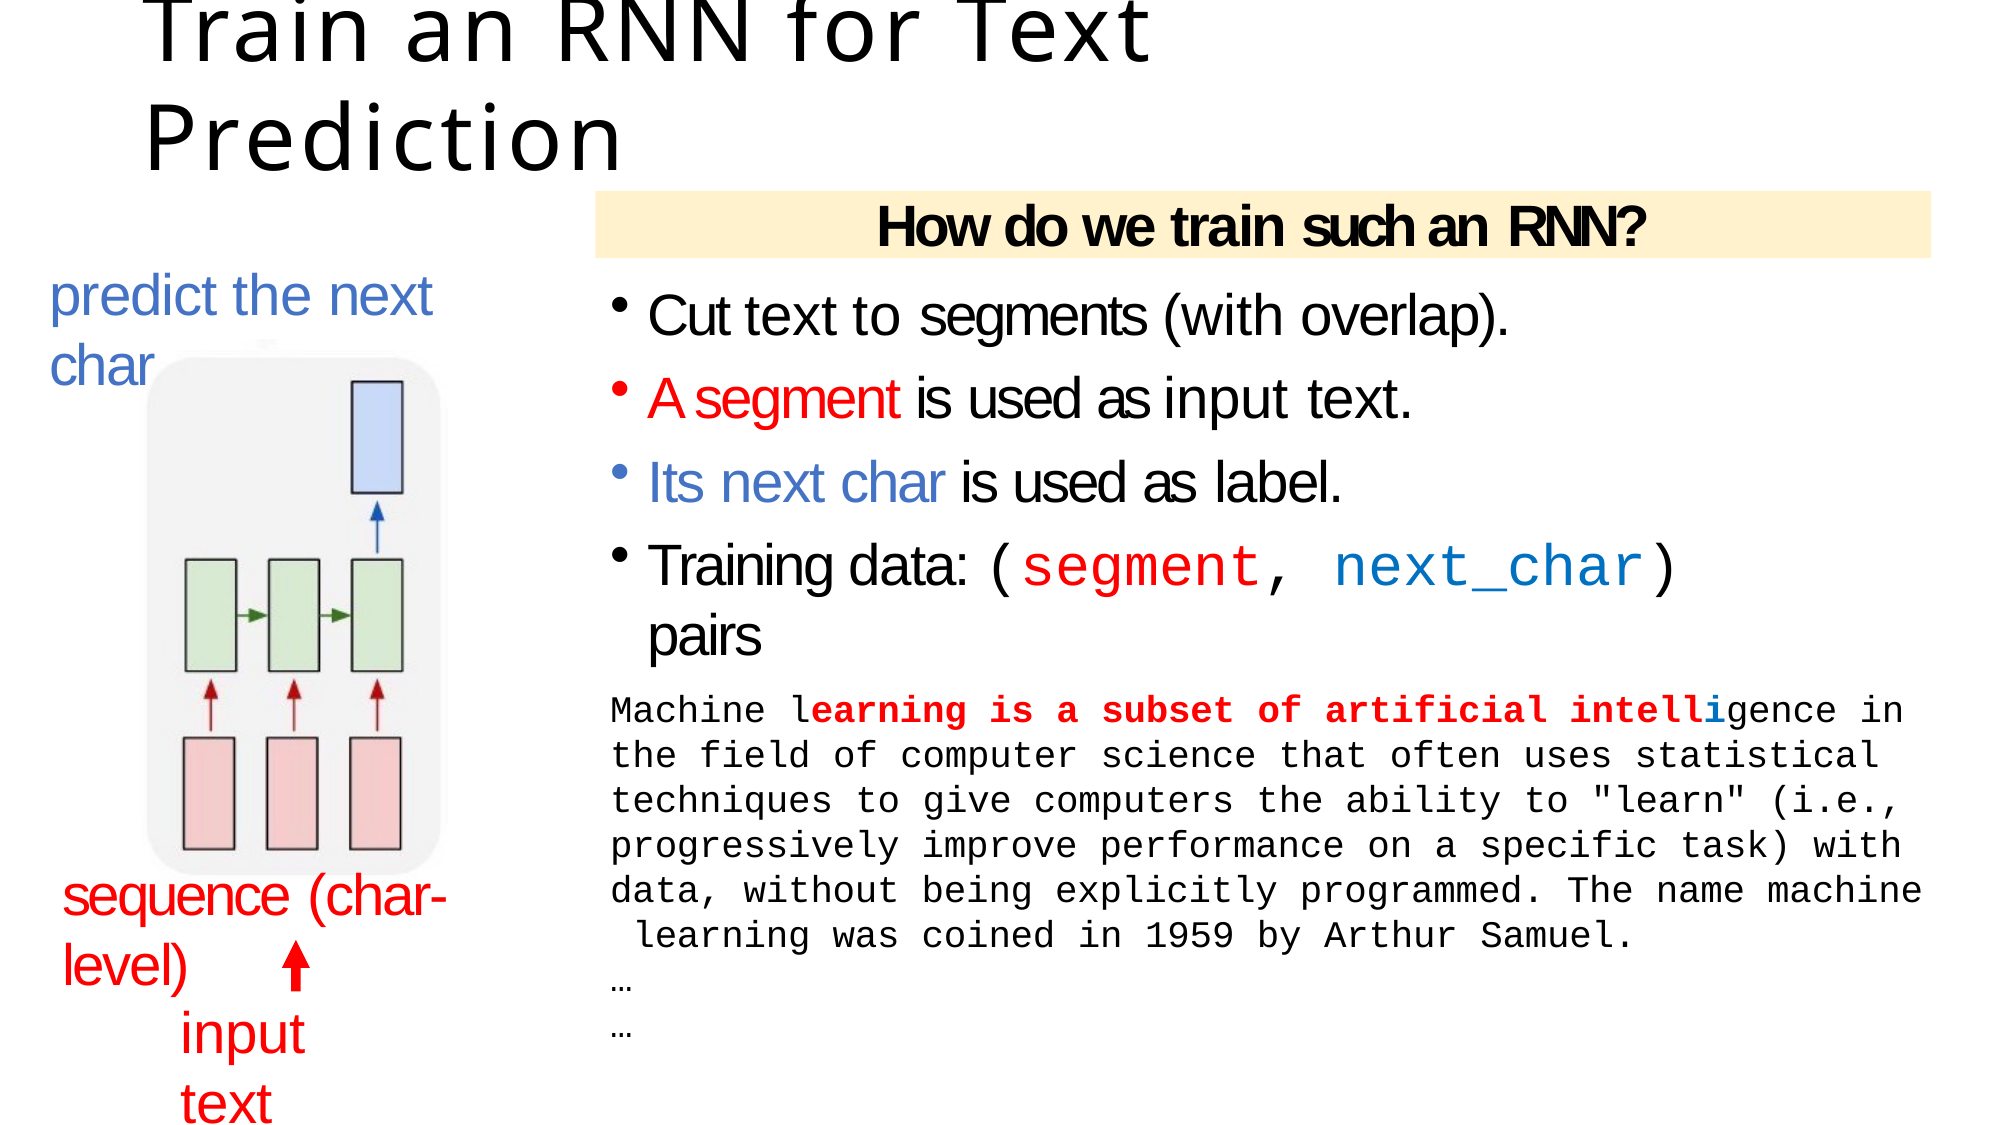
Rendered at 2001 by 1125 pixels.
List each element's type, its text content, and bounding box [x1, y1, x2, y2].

text_box sequence (char-level) [60, 855, 570, 998]
title Train an RNN for Text Prediction [140, 0, 1629, 190]
text_box [140, 397, 449, 855]
text_box Cut text to segments (with overlap). A segment is used as input text. Its next char is used as label. Training data: (segment, next_char) pairs [608, 261, 1810, 667]
text_box [281, 939, 310, 992]
text_box input text [178, 998, 414, 1125]
text_box predict the next char [47, 254, 545, 397]
text_box How do we train such an RNN? [595, 190, 1932, 259]
text_box Machine learning is a subset of artificial intelligence in the field of computer science that often uses statistical techniques to give computers the ability to "learn" (i.e., progressively improve performance on a specific task) with data, without being explicitly programmed. The name machine learning was coined in 1959 by Arthur Samuel. … … [608, 683, 1934, 1045]
